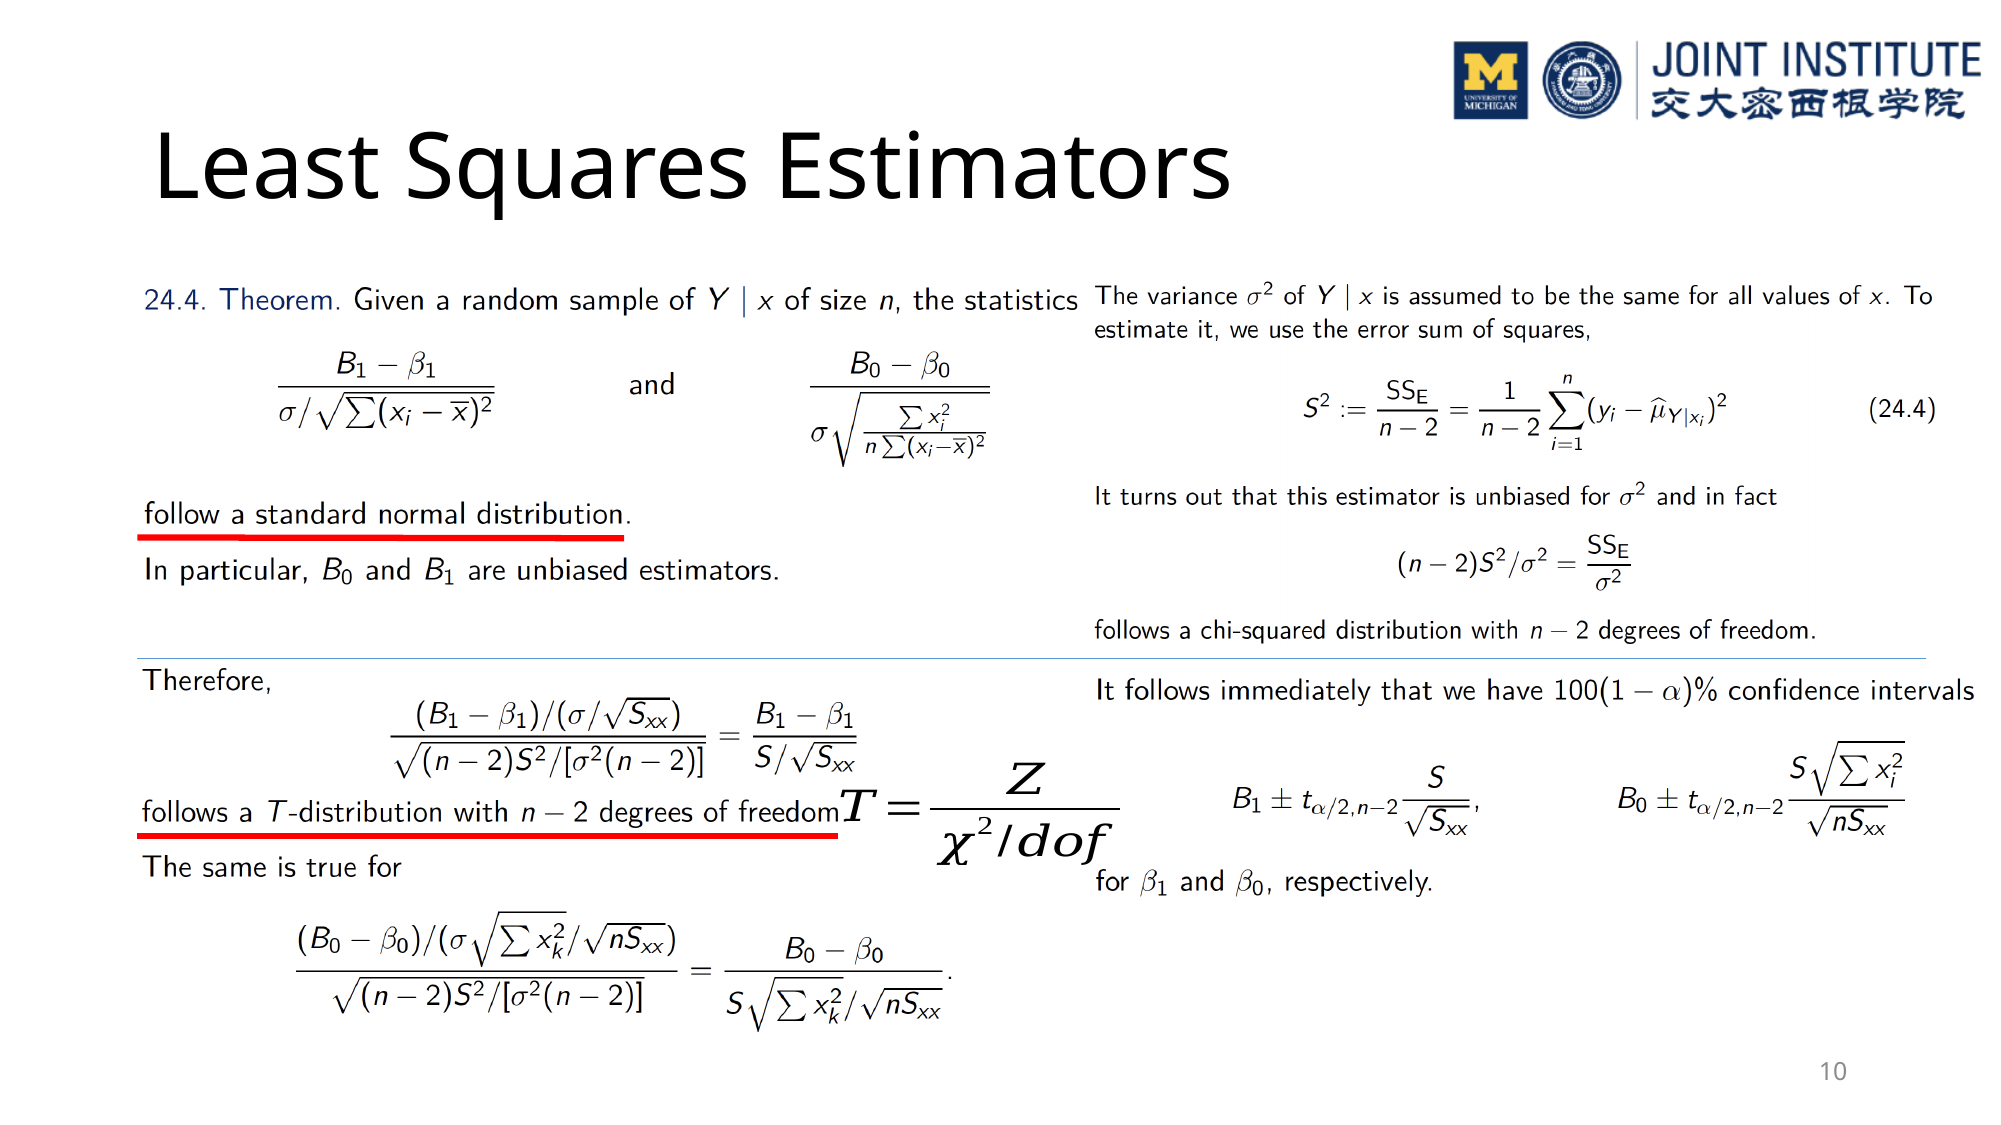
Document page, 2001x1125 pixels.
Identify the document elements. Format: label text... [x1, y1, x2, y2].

picture [137, 277, 1942, 648]
slide_number 10 [1412, 1042, 1863, 1103]
picture [1091, 669, 1982, 902]
title Least Squares Estimators [137, 59, 1863, 277]
picture [137, 659, 960, 1045]
picture [1437, 0, 2000, 152]
